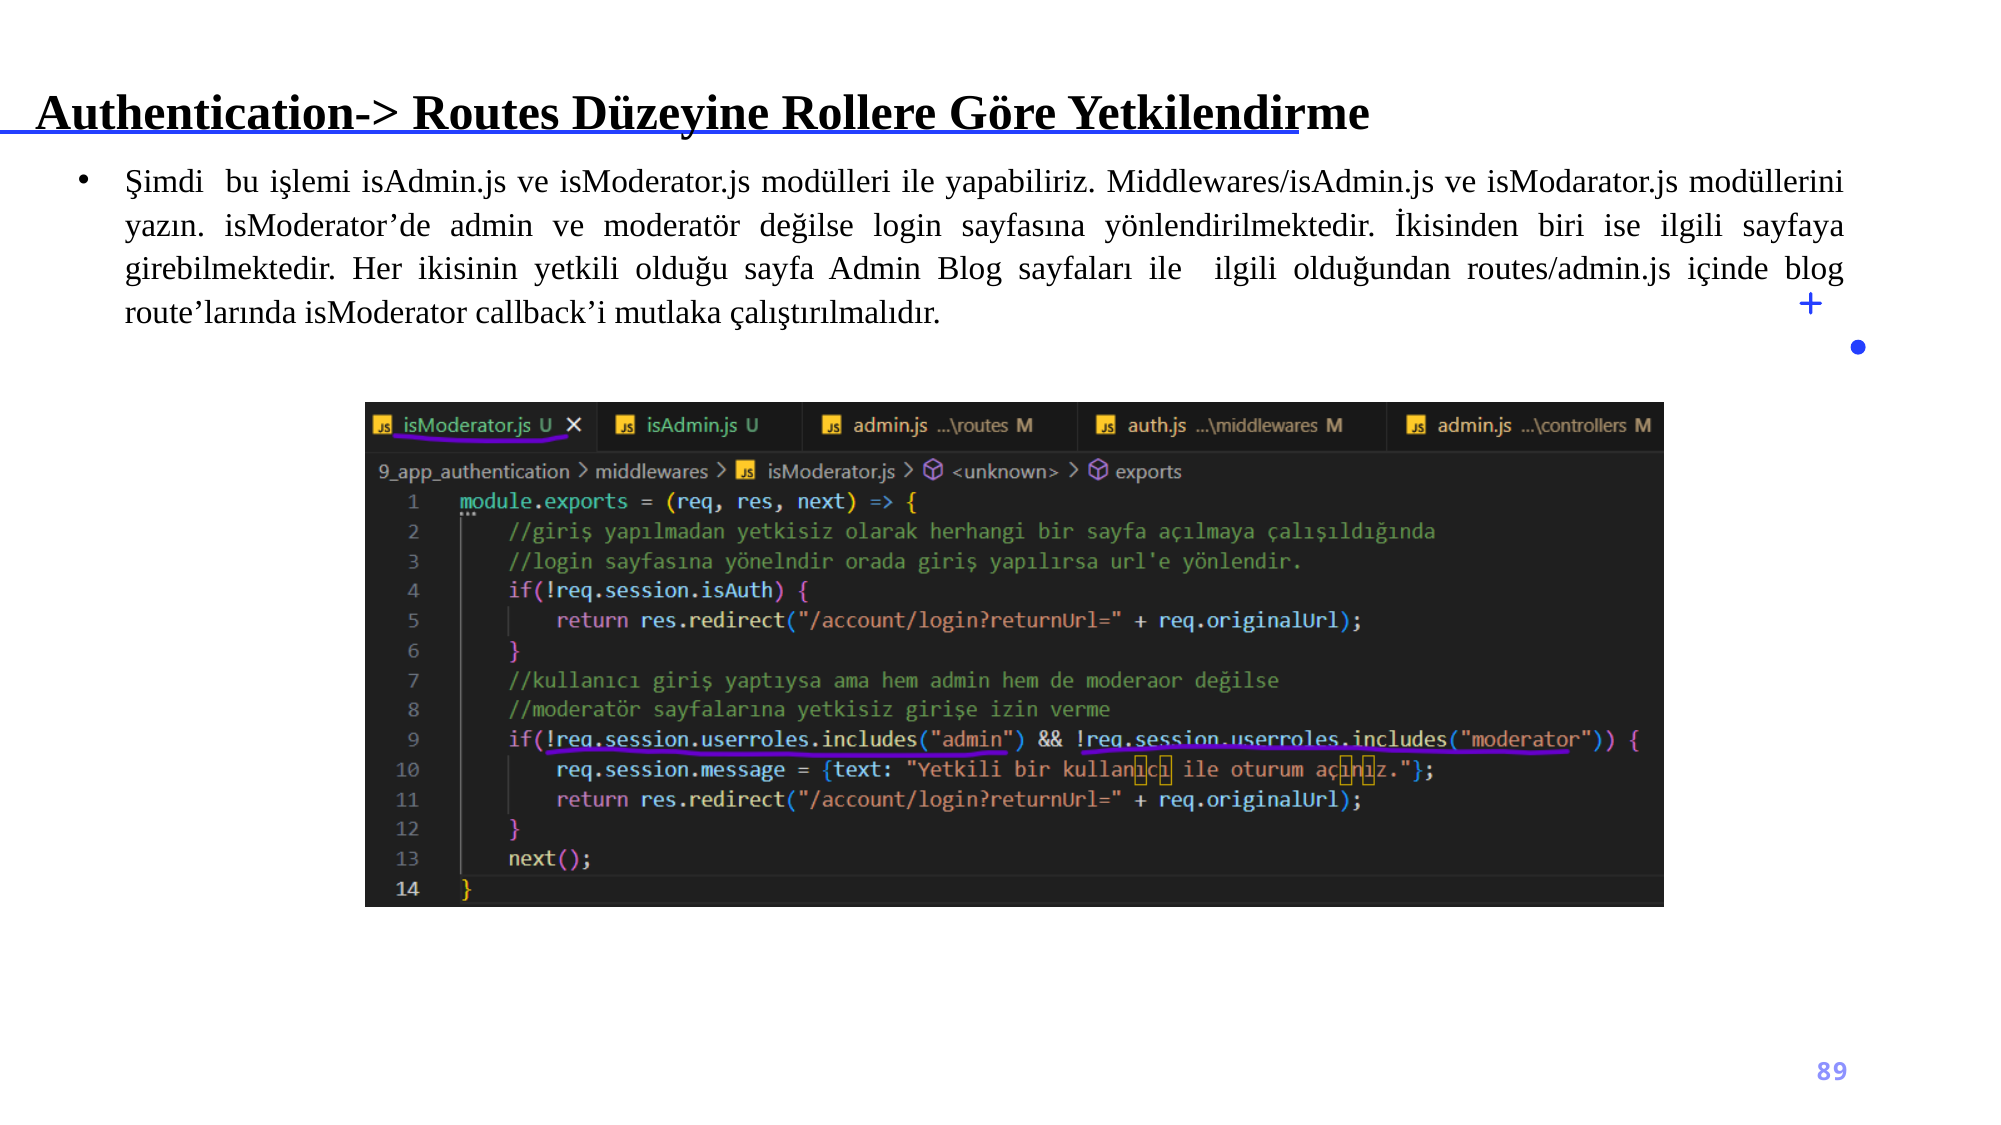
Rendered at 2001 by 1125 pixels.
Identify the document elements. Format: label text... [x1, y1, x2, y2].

list Şimdi bu işlemi isAdmin.js ve isModerator.js modülleri ile yapabiliriz. Middlewares/isAdmin.js ve isModarator.js modüllerini yazın. isModerator’de admin ve moderatör değilse login sayfasına yönlendirilmektedir. İkisinden biri ise ilgili sayfaya girebilmektedir. Her ikisinin yetkili olduğu sayfa Admin Blog sayfaları ile ilgili olduğundan routes/admin.js içinde blog route’larında isModerator callback’i mutlaka çalıştırılmalıdır. [62, 148, 1863, 1010]
picture [365, 402, 1664, 907]
title Authentication-> Routes Düzeyine Rollere Göre Yetkilendirme [20, 53, 1926, 148]
slide_number 89 [1412, 1042, 1863, 1103]
